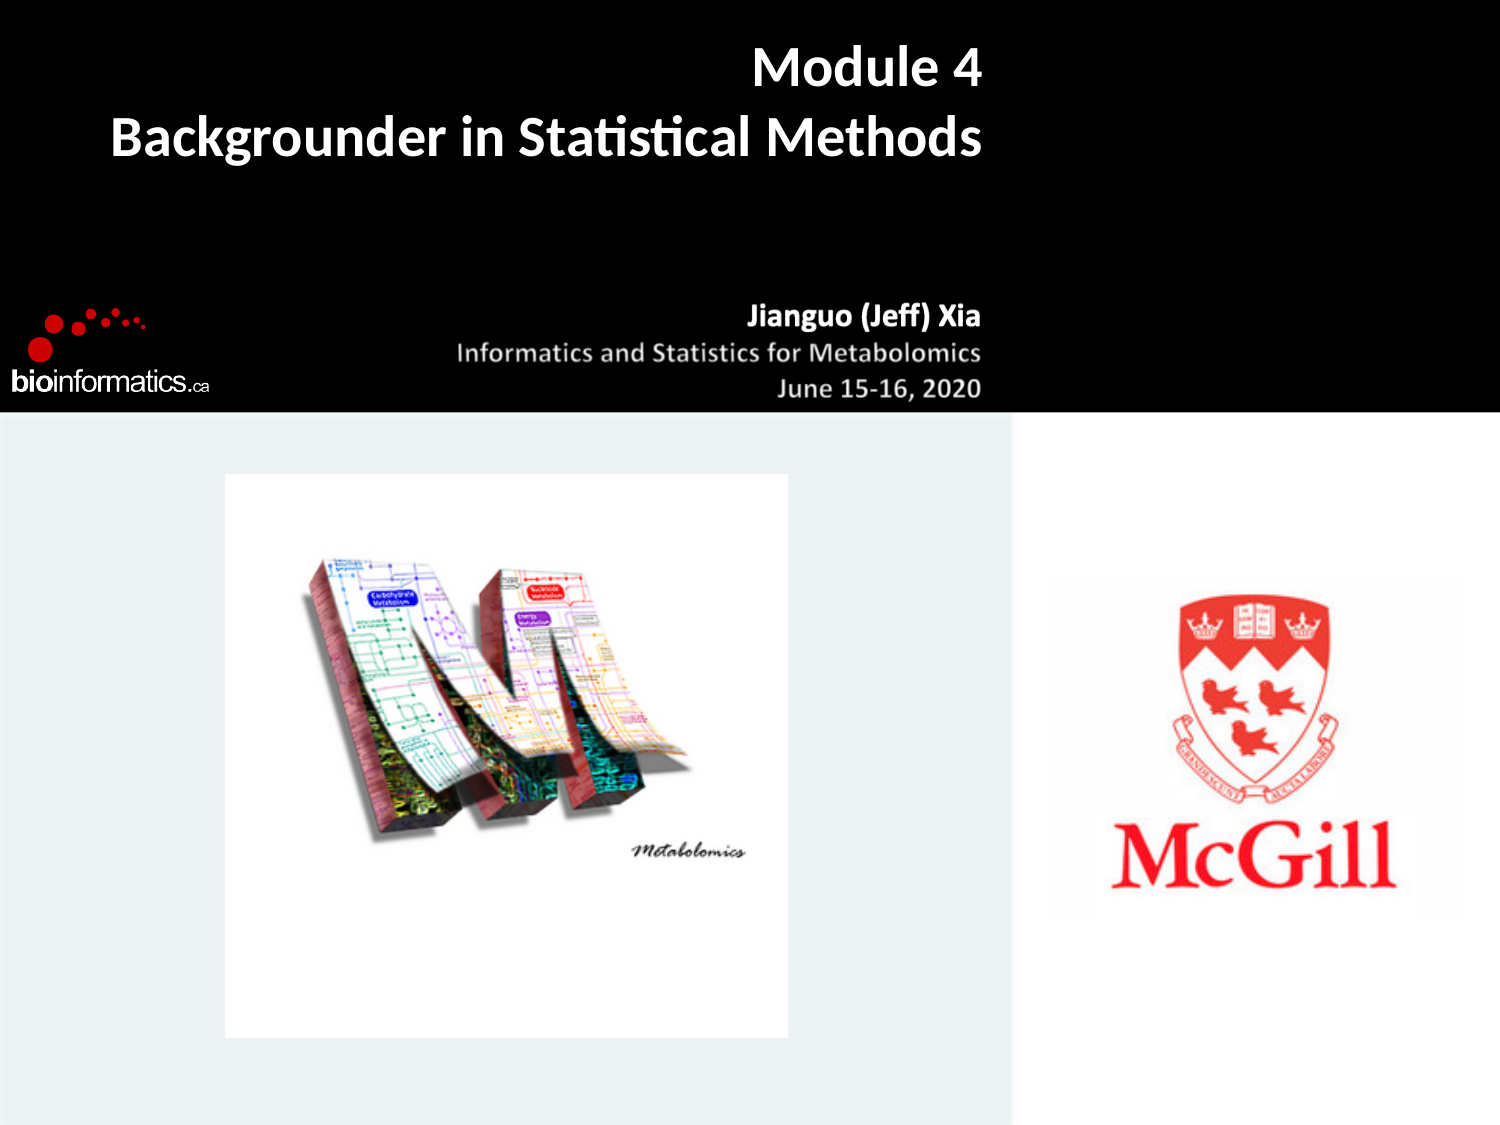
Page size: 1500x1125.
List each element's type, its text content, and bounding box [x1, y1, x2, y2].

text_box Module 4 Backgrounder in Statistical Methods [9, 59, 998, 198]
picture [224, 474, 788, 1038]
text_box [0, 412, 1013, 1125]
picture [1045, 573, 1465, 918]
picture [12, 283, 1001, 413]
